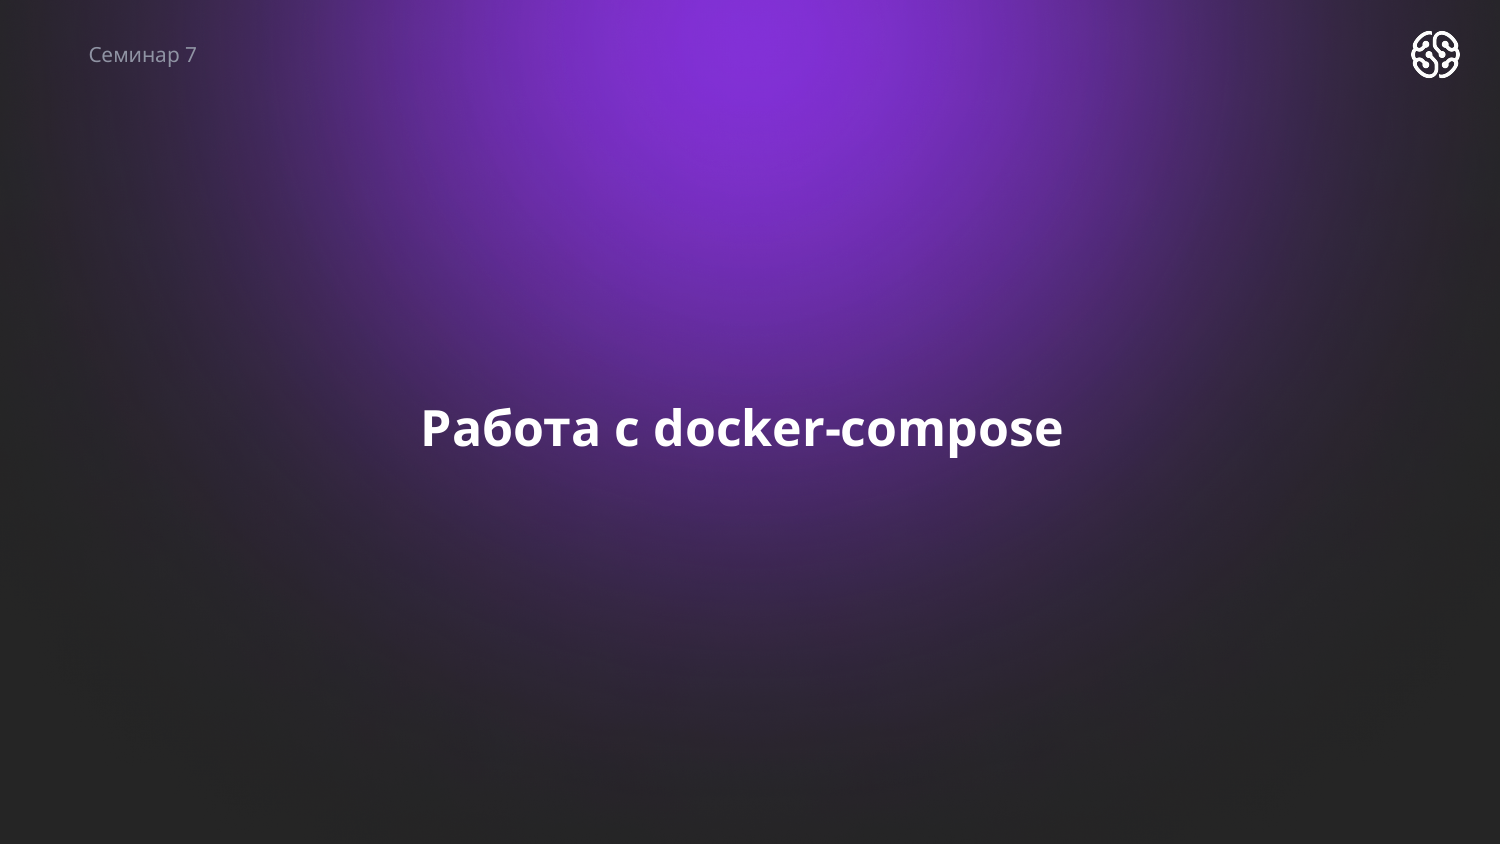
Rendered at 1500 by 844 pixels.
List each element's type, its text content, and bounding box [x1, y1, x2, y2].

picture [0, 0, 1500, 844]
title Работа с docker-compose [88, 212, 1412, 632]
subtitle Семинар 7 [88, 24, 1066, 84]
